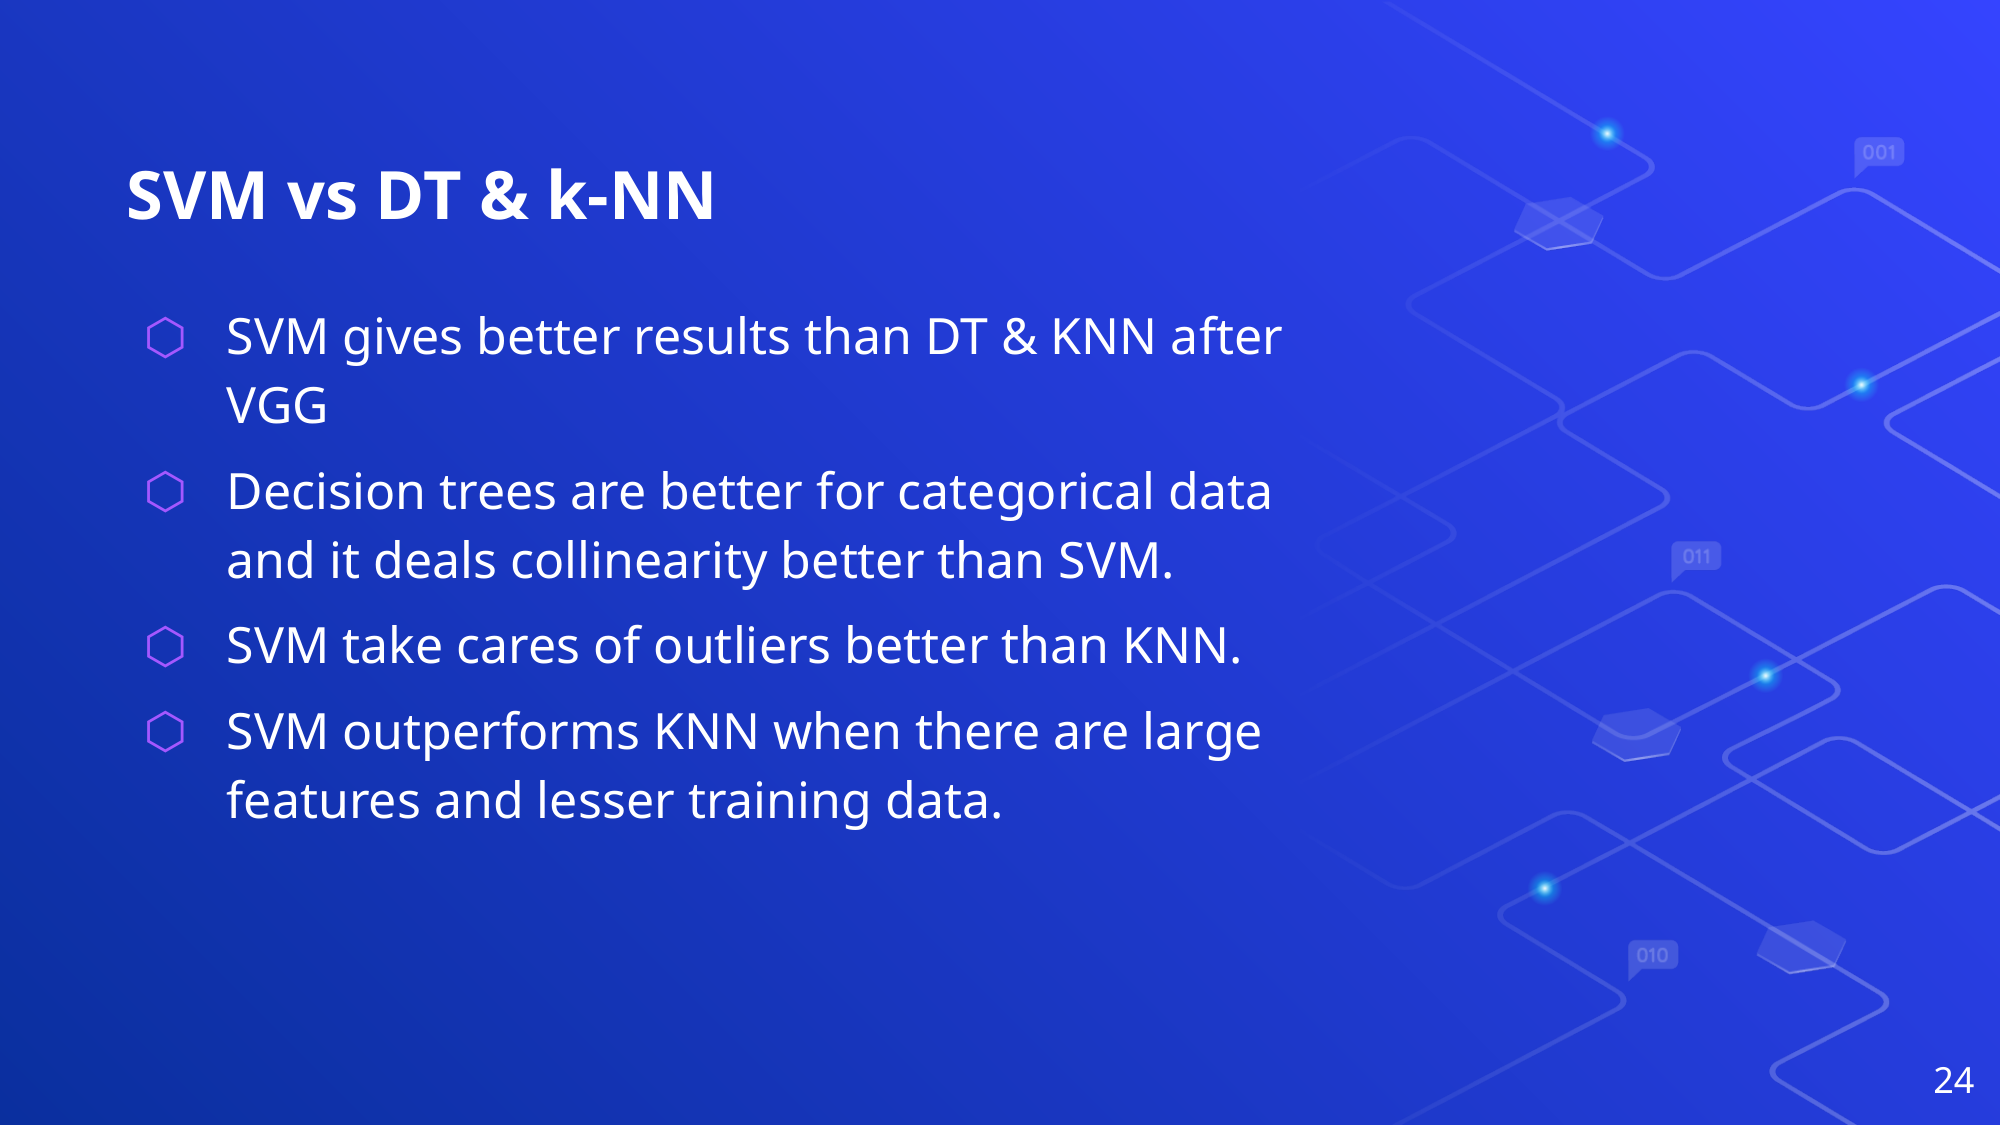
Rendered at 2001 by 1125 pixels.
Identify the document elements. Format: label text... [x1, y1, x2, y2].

slide_number 24 [1854, 1038, 1975, 1125]
list SVM gives better results than DT & KNN after VGG Decision trees are better for categorical data and it deals collinearity better than SVM. SVM take cares of outliers better than KNN. SVM outperforms KNN when there are large features and lesser training data. [126, 295, 1323, 988]
title SVM vs DT & k-NN [126, 45, 1443, 233]
picture [0, 0, 2000, 1125]
